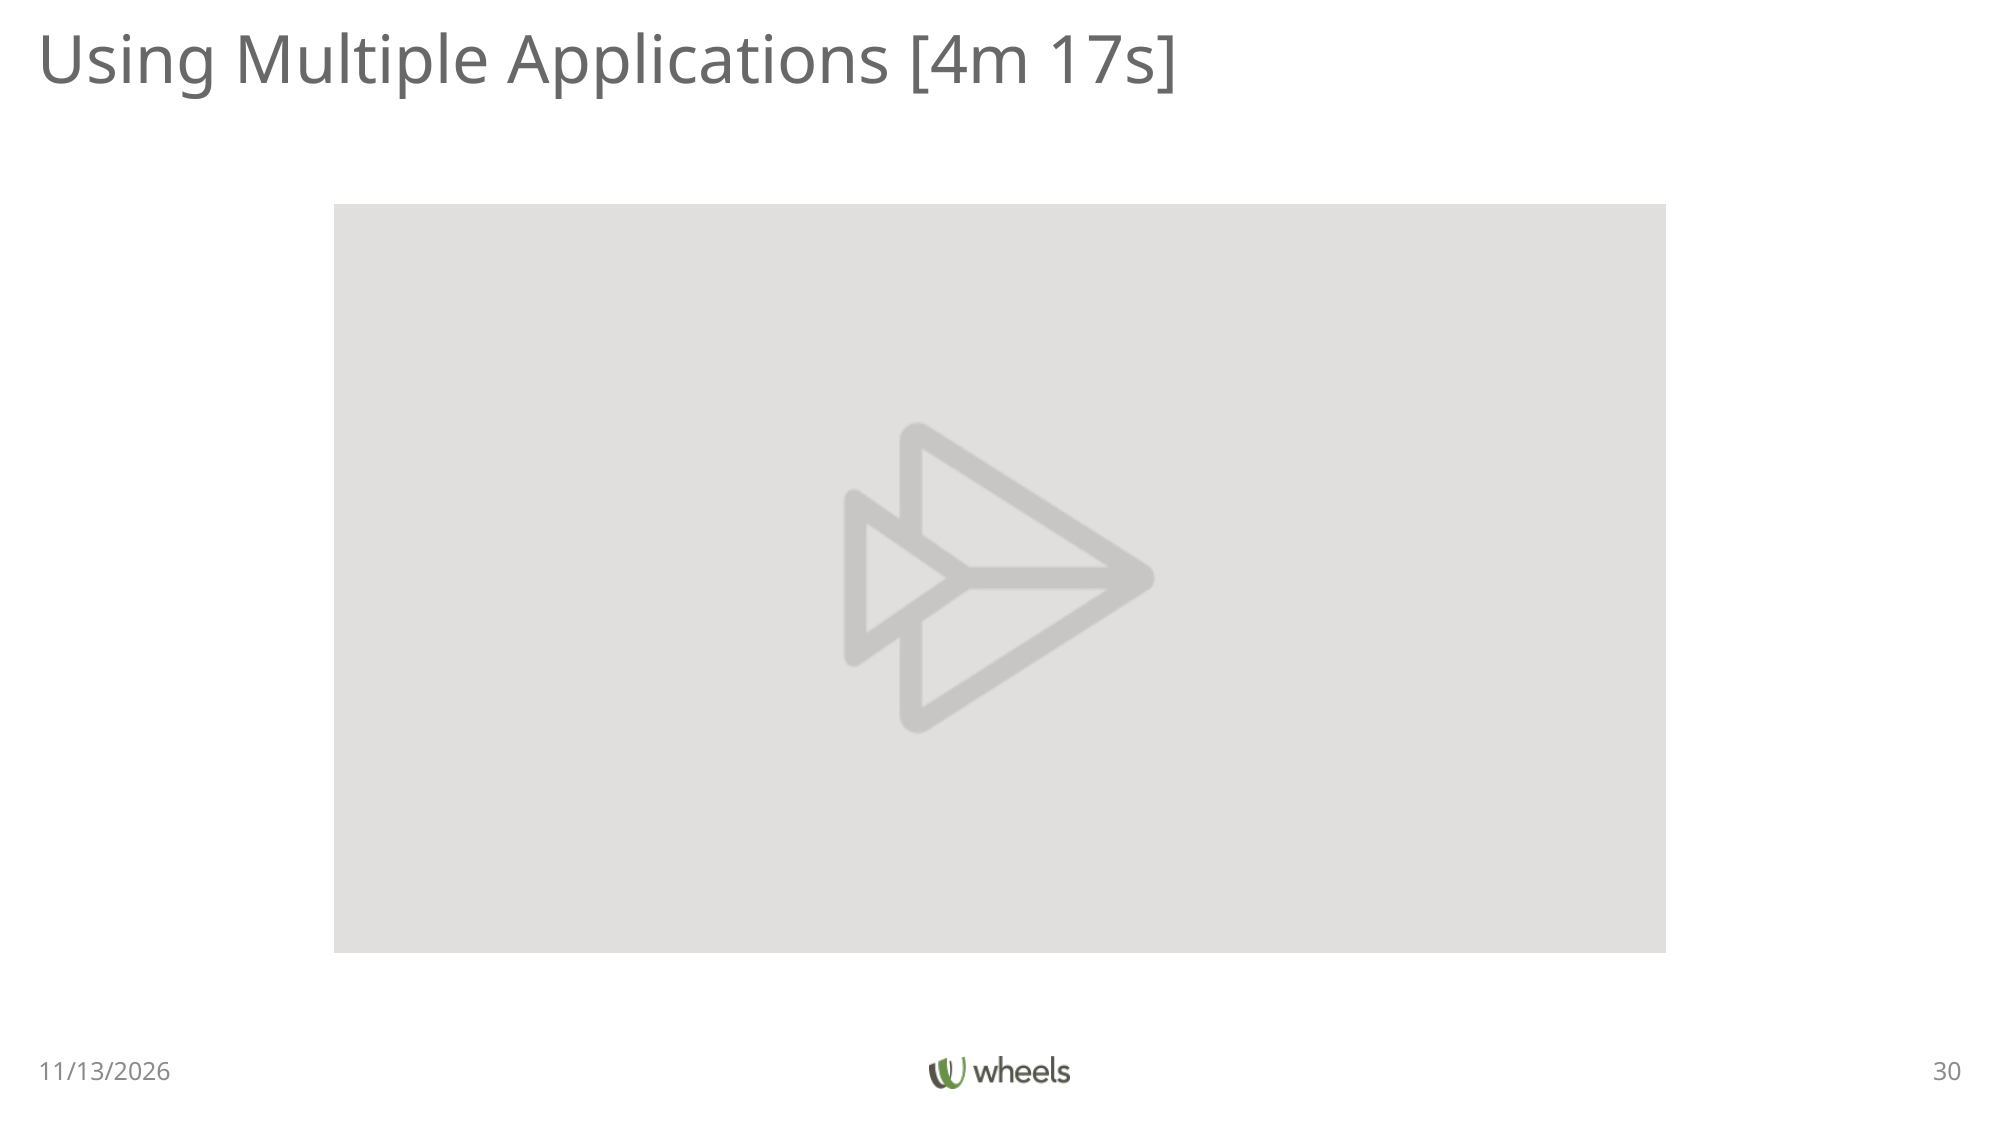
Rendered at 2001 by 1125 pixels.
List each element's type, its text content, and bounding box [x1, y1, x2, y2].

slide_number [0, 1042, 451, 1103]
picture [929, 1056, 1070, 1089]
title Using Multiple Applications [4m 17s] [0, 6, 2000, 119]
slide_number 30 [1549, 1042, 2000, 1103]
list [333, 203, 1667, 954]
